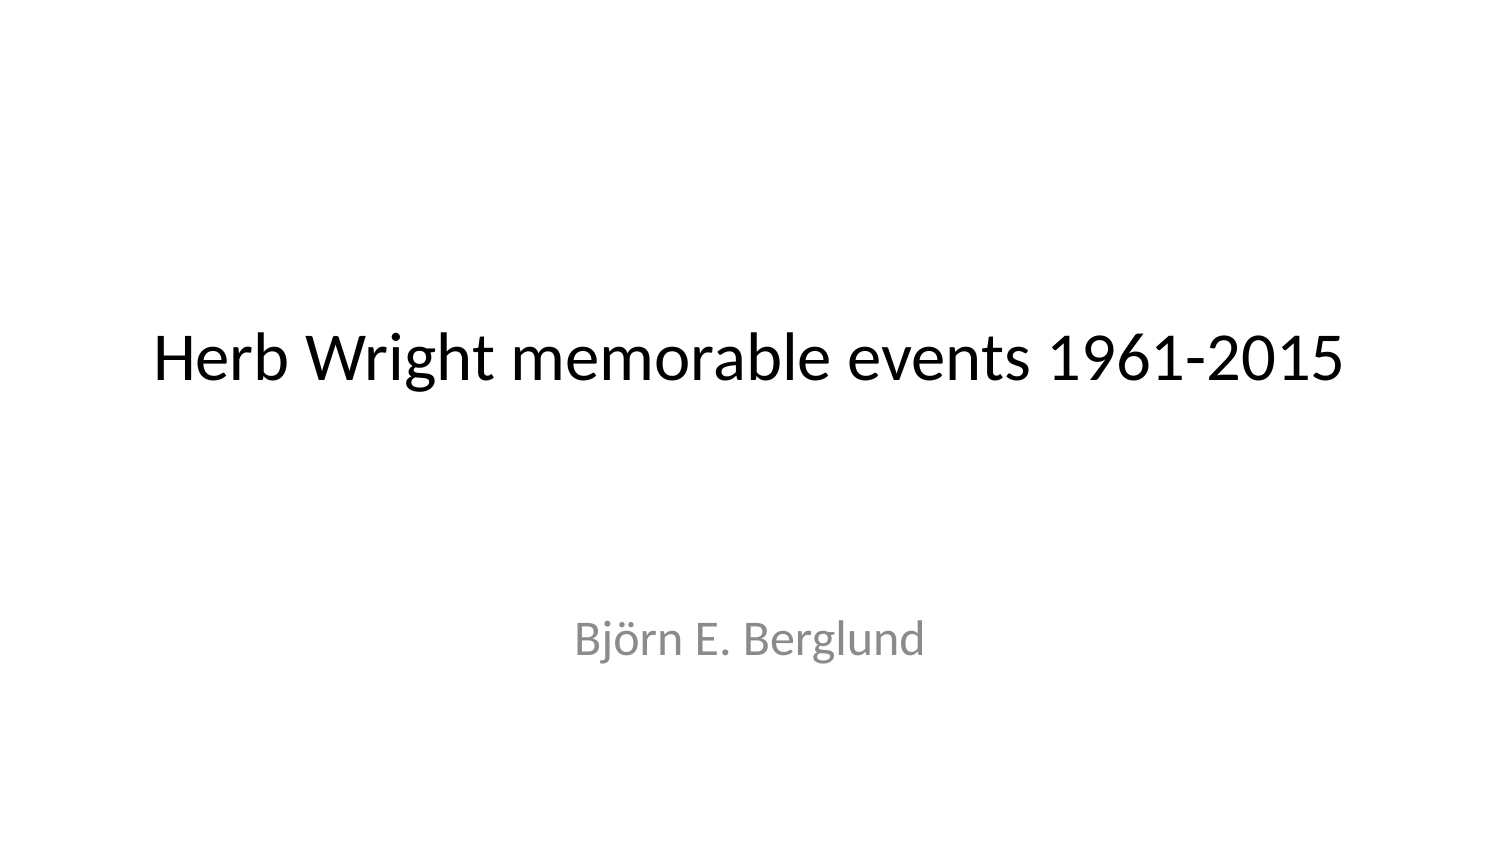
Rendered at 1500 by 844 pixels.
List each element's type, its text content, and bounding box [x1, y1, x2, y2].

title Herb Wright memorable events 1961-2015 [112, 262, 1388, 443]
subtitle Björn E. Berglund [225, 478, 1275, 694]
